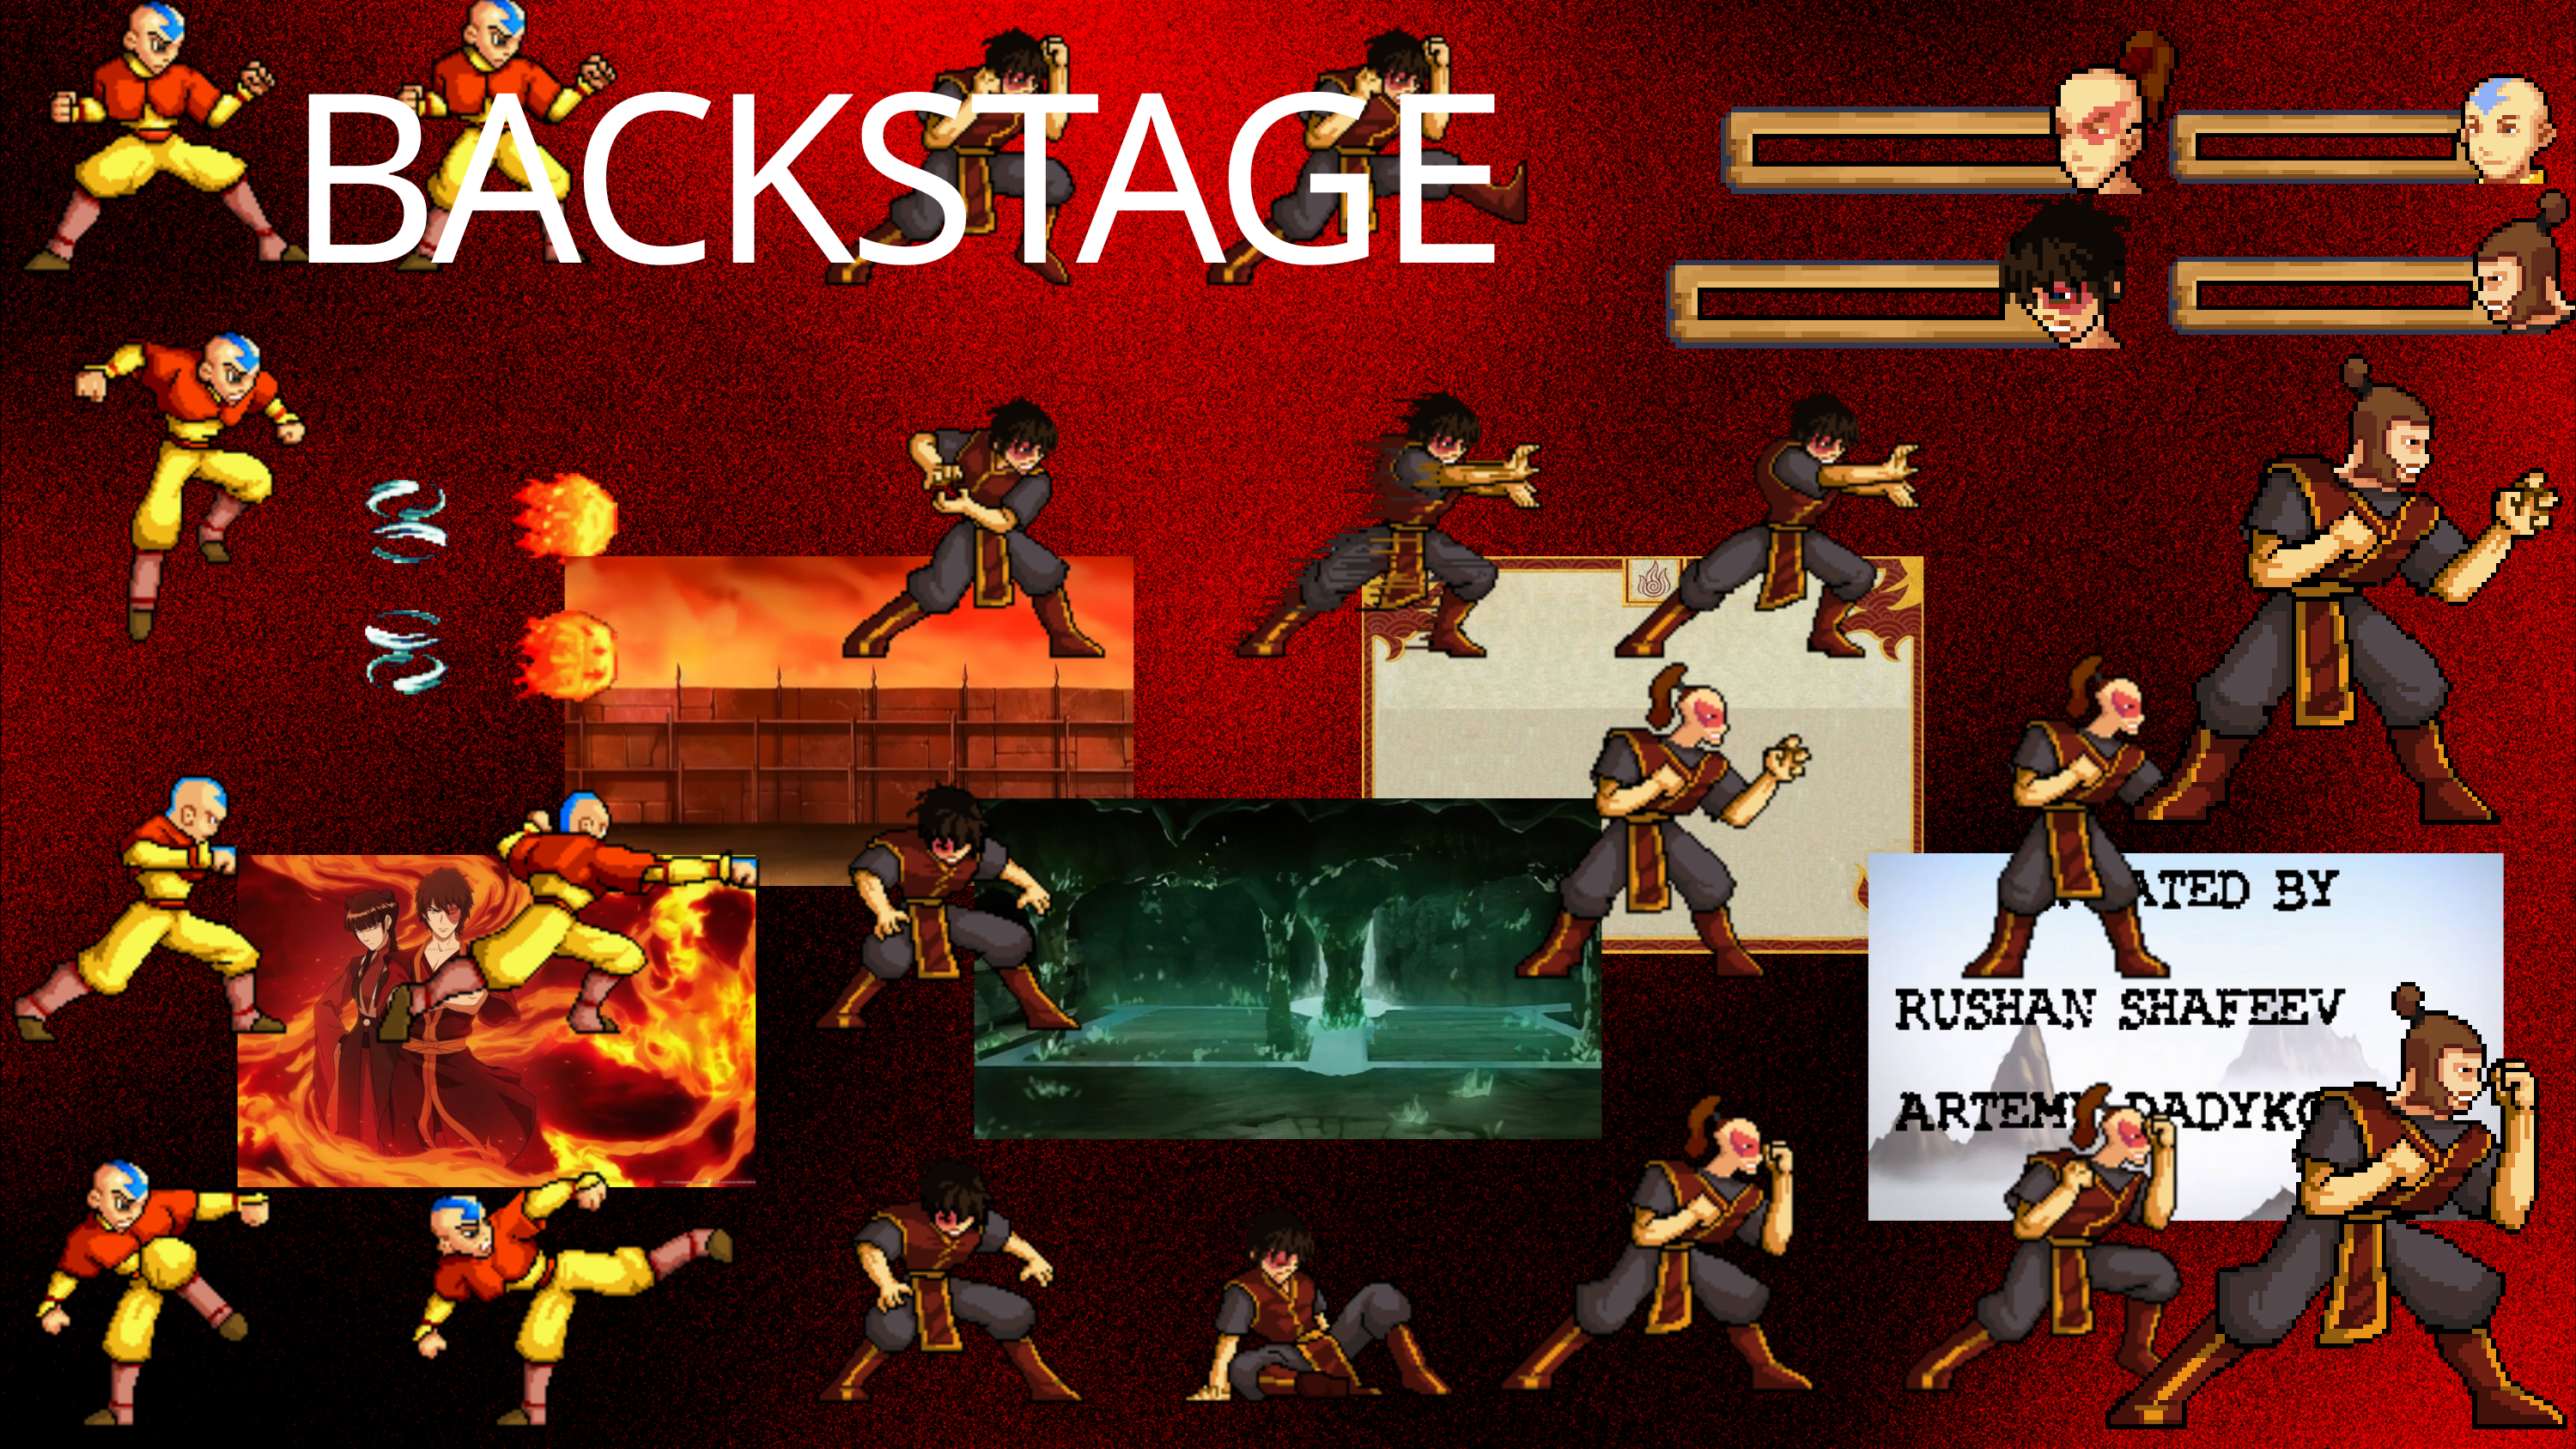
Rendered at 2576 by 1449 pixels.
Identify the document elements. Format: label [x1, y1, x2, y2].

text_box [0, 0, 2576, 1449]
